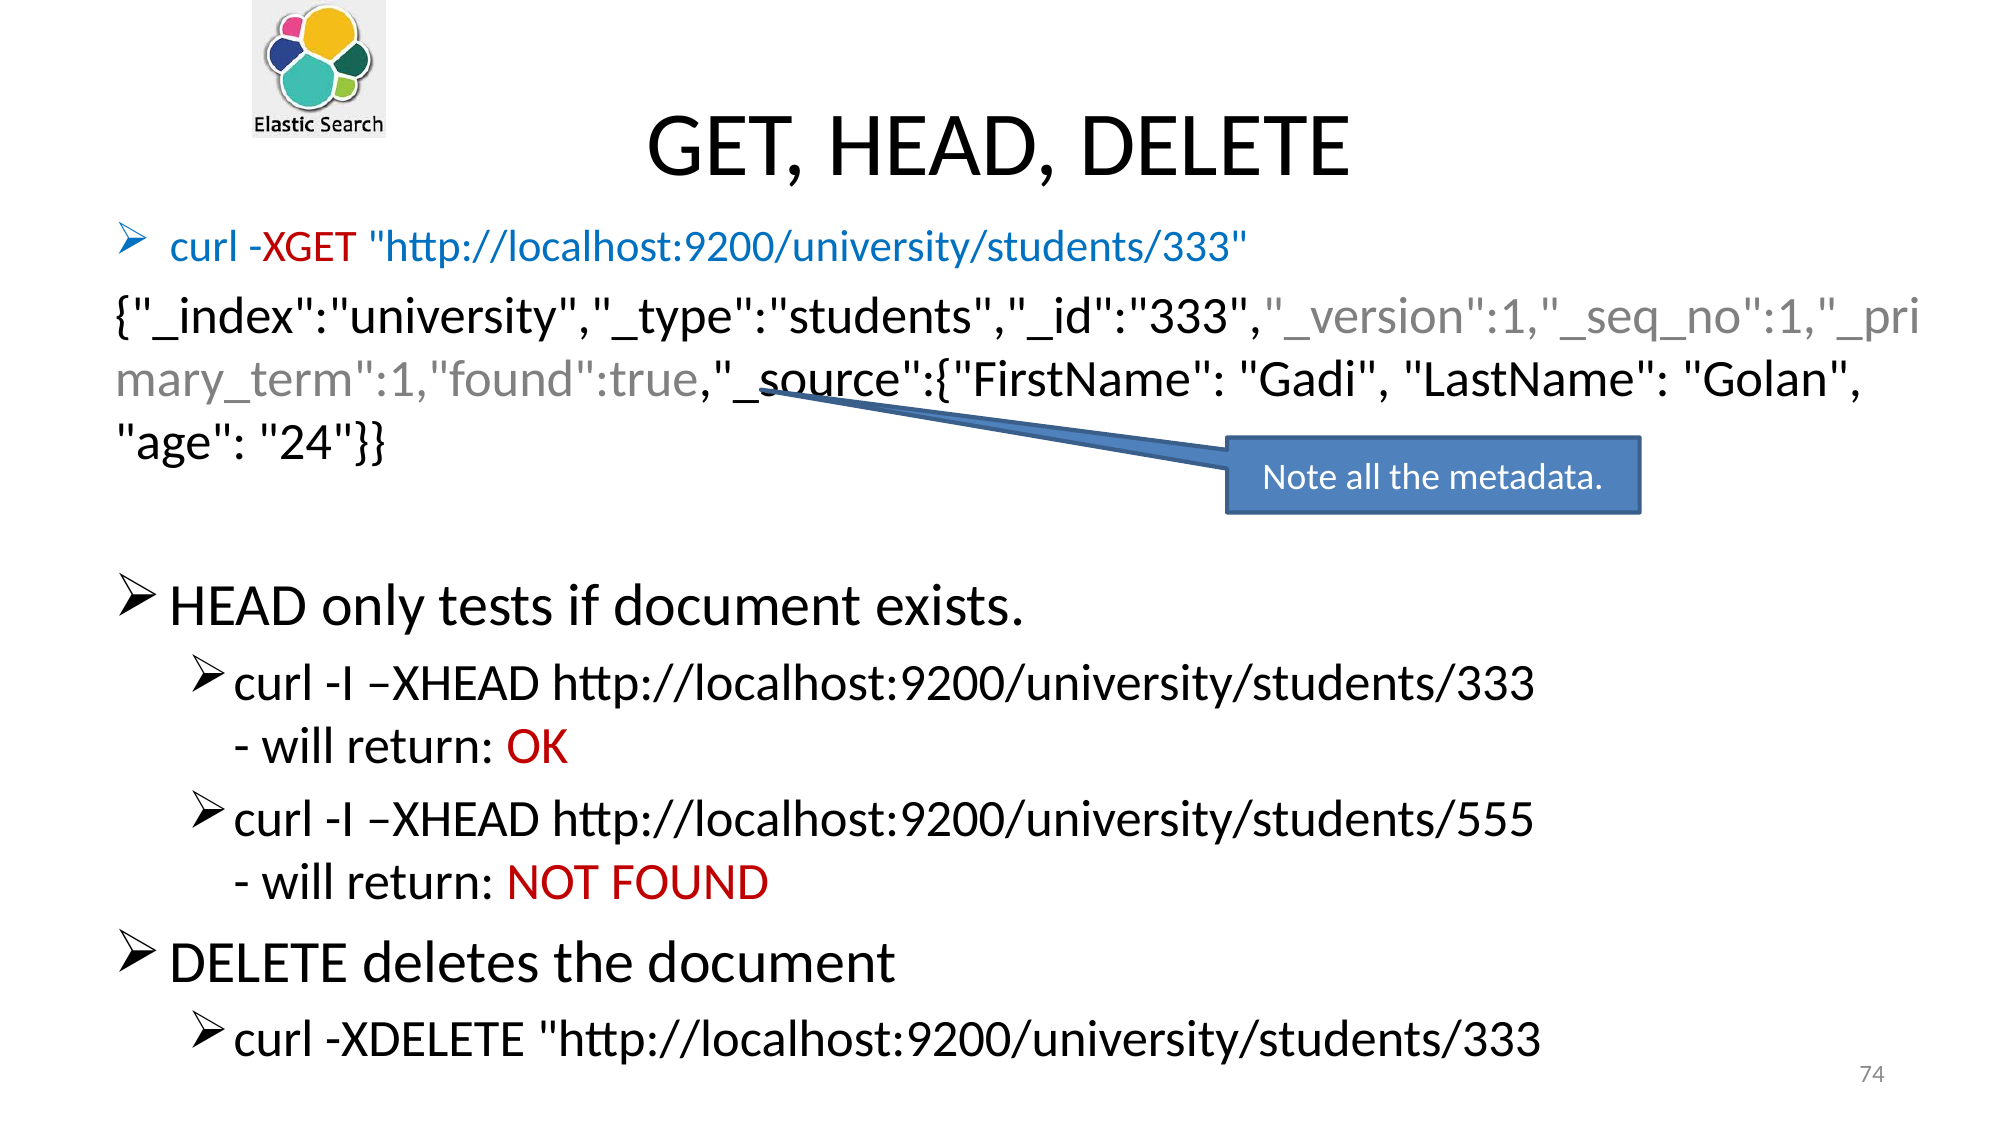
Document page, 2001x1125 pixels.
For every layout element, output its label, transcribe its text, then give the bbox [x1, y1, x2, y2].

slide_number 74 [1433, 1042, 1900, 1103]
picture [252, 0, 386, 138]
title GET, HEAD, DELETE [99, 45, 1900, 209]
list curl -XGET "http://localhost:9200/university/students/333" {"_index":"university","_type":"students","_id":"333","_version":1,"_seq_no":1,"_primary_term":1,"found":true,"_source":{"FirstName": "Gadi", "LastName": "Golan", "age": "24"}} HEAD only tests if document exists. curl -I –XHEAD http://localhost:9200/university/students/333 - will return: OK curl -I –XHEAD http://localhost:9200/university/students/555 - will return: NOT FOUND DELETE deletes the document curl -XDELETE "http://localhost:9200/university/students/333 [99, 209, 1938, 1080]
text_box Note all the metadata. [758, 387, 1642, 515]
